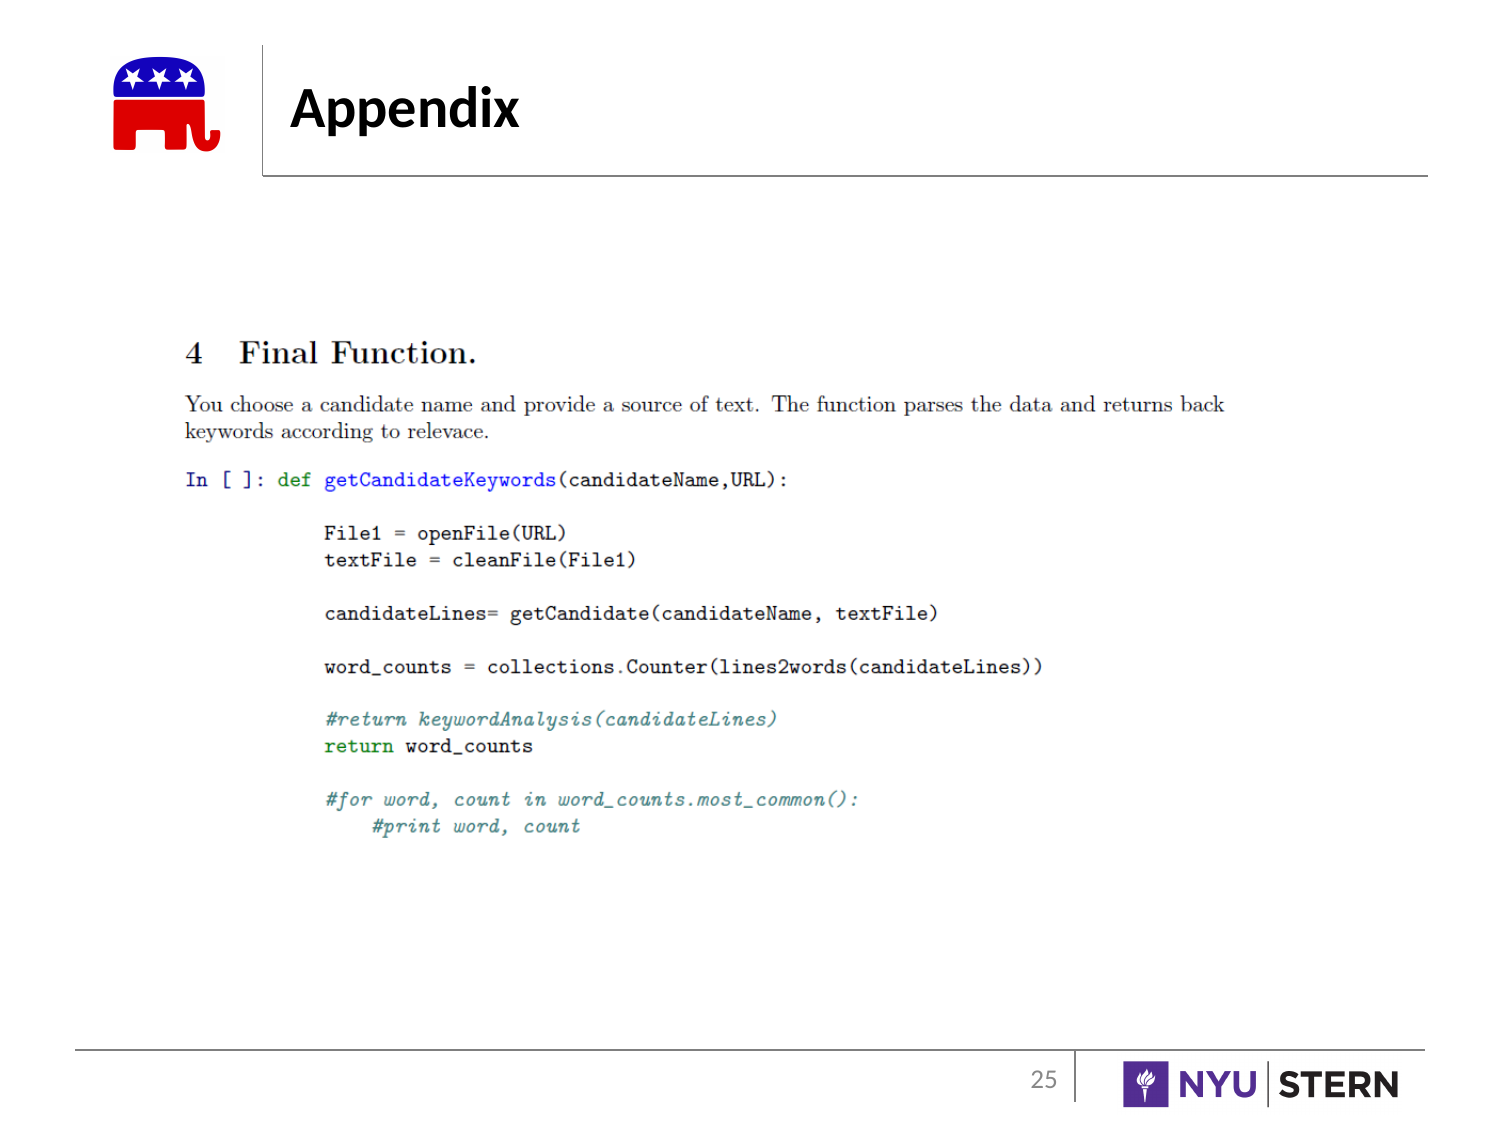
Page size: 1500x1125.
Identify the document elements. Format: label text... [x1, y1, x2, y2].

picture [171, 326, 1251, 856]
picture [1117, 1052, 1402, 1115]
title Appendix [275, 45, 1402, 164]
slide_number 25 [987, 1047, 1073, 1108]
picture [110, 56, 225, 153]
